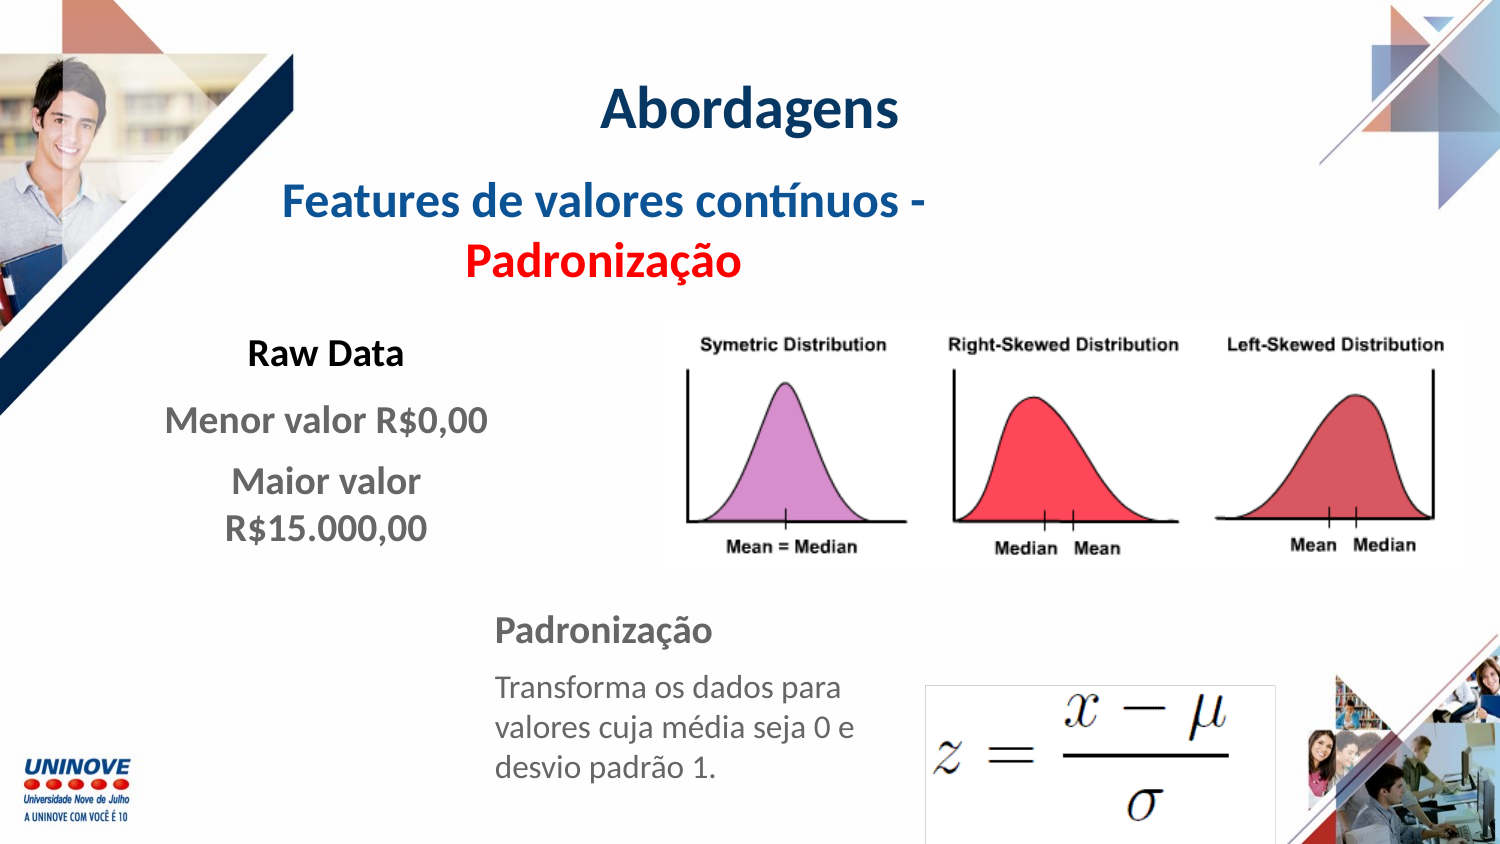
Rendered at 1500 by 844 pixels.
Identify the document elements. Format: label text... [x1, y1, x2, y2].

list Features de valores contínuos - Padronização [177, 174, 1031, 281]
list Padronização Transforma os dados para valores cuja média seja 0 e desvio padrão 1. [479, 583, 904, 806]
list Menor valor R$0,00 Maior valor R$15.000,00 [114, 360, 539, 584]
list Raw Data [204, 316, 448, 385]
title Abordagens [75, 33, 1425, 175]
picture [0, 0, 1500, 844]
